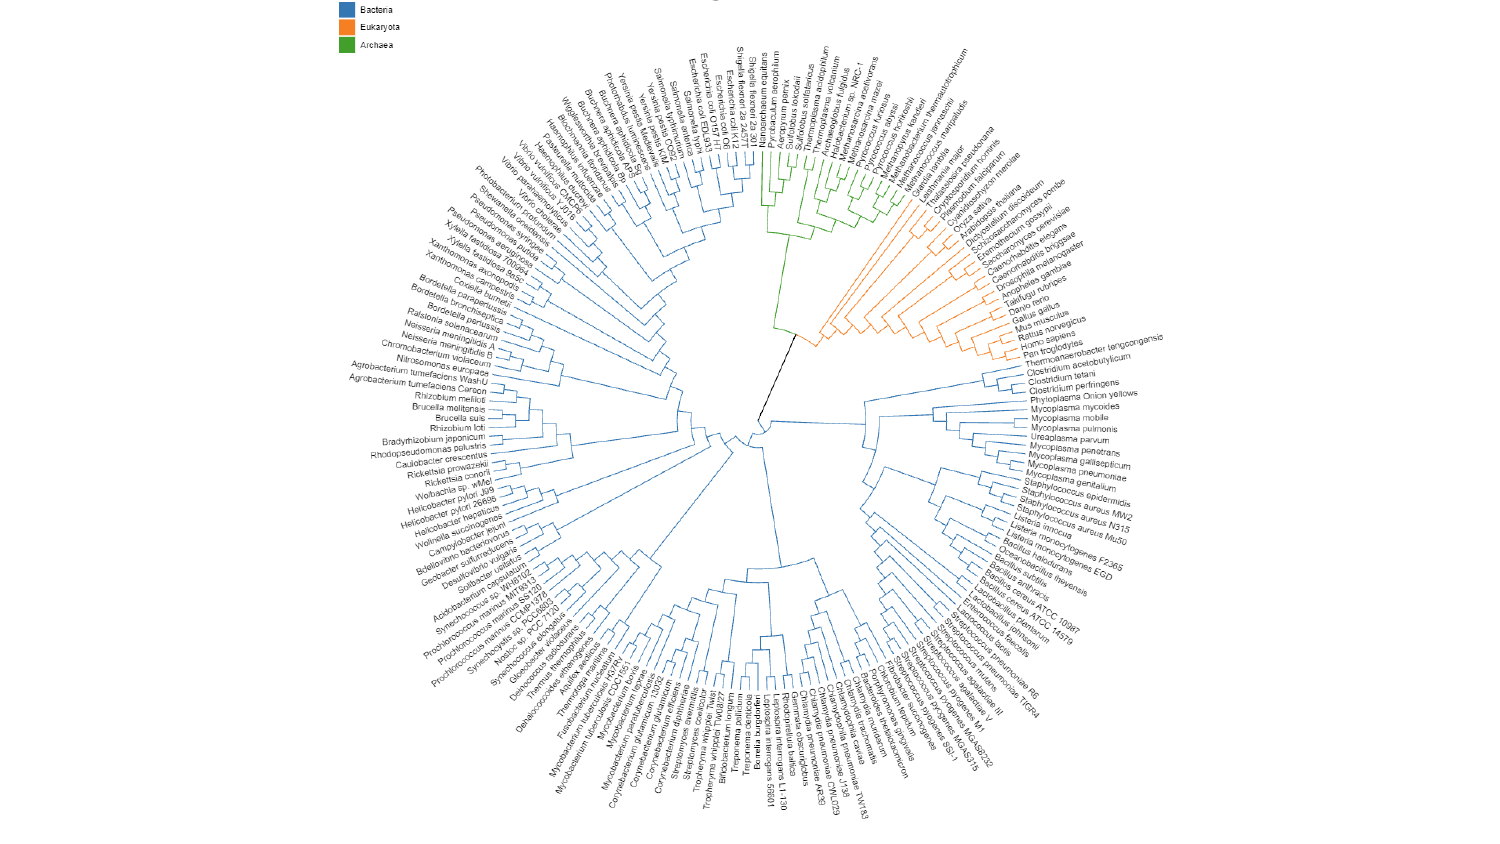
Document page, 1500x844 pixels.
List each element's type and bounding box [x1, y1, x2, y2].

picture [328, 0, 1192, 844]
